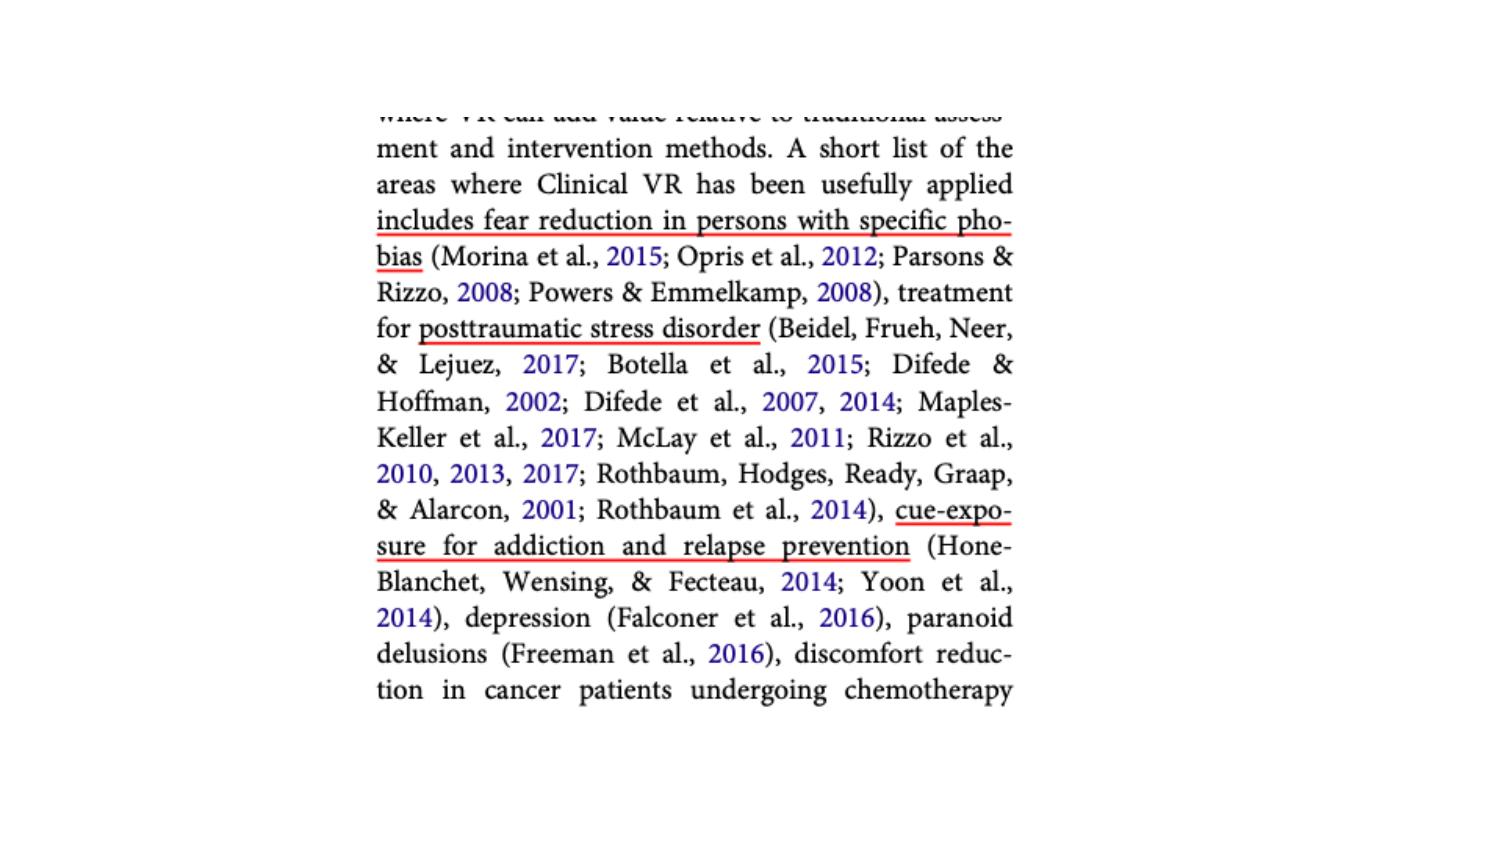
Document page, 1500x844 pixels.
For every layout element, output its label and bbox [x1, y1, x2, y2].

picture [353, 117, 1030, 710]
